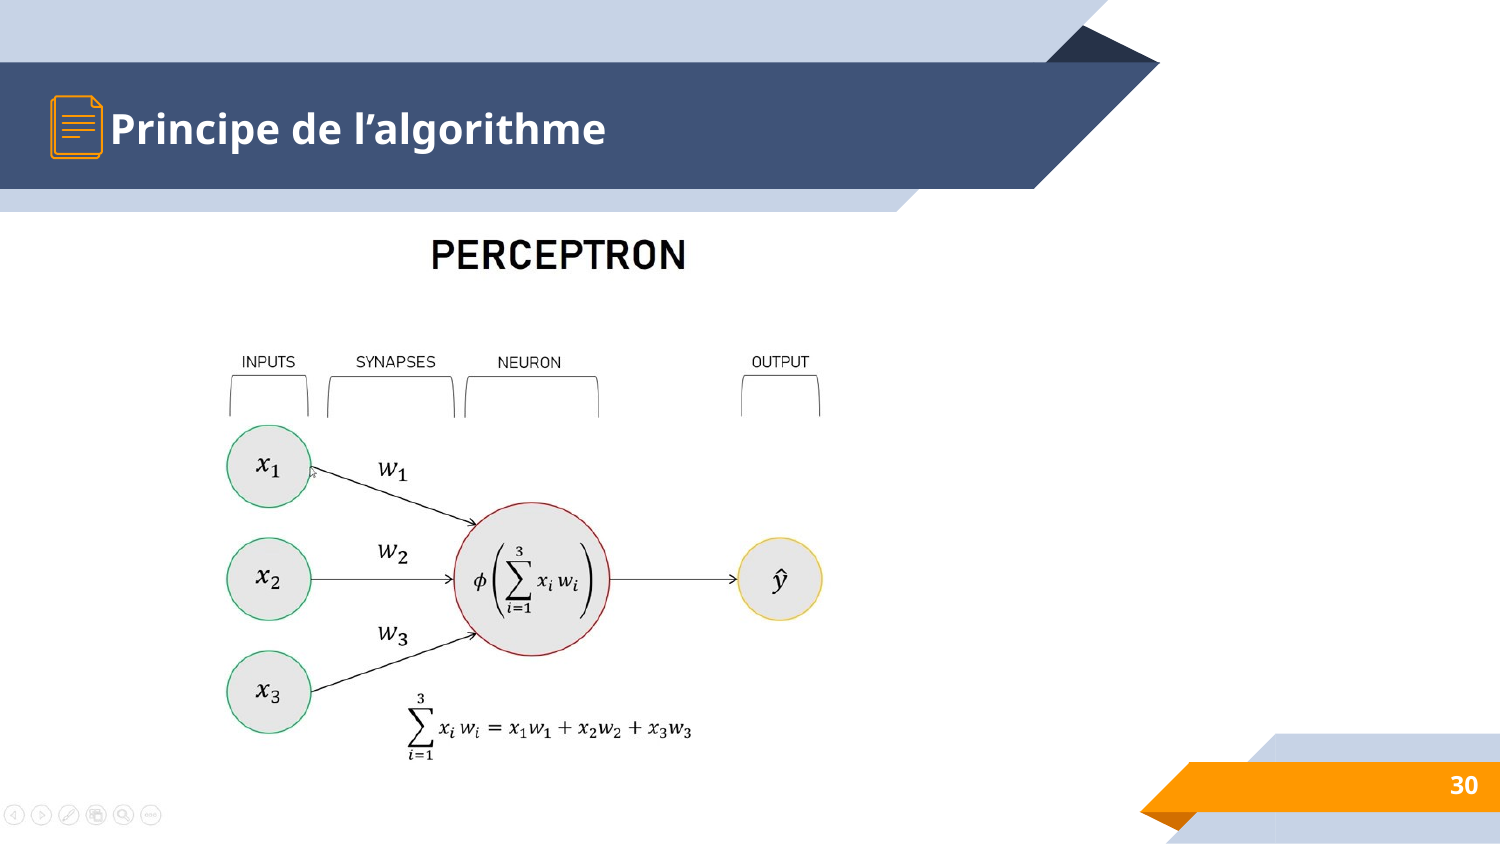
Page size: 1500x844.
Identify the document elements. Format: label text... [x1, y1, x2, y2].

title Principe de l’algorithme [94, 69, 1445, 187]
slide_number 30 [1249, 760, 1494, 813]
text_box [50, 96, 103, 159]
picture [0, 212, 1116, 828]
